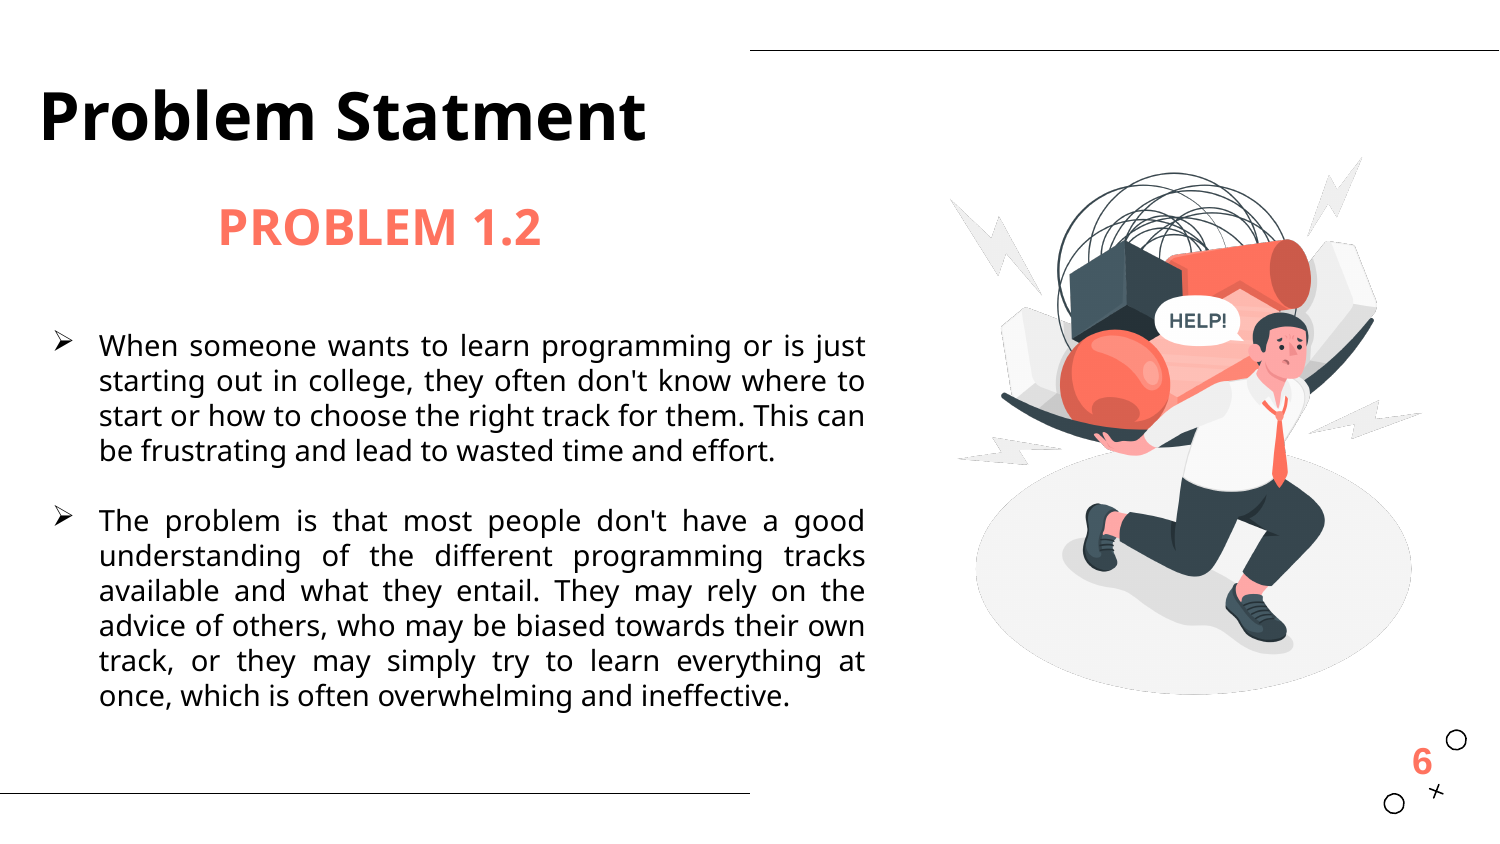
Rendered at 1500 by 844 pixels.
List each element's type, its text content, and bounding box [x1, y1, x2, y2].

title Problem Statment [16, 38, 671, 171]
title 1.2 PROBLEM [202, 188, 596, 271]
picture [903, 129, 1483, 709]
text_box 6 [1397, 730, 1469, 790]
text_box When someone wants to learn programming or is just starting out in college, they often don't know where to start or how to choose the right track for them. This can be frustrating and lead to wasted time and effort. The problem is that most people don't have a good understanding of the different programming tracks available and what they entail. They may rely on the advice of others, who may be biased towards their own track, or they may simply try to learn everything at once, which is often overwhelming and ineffective. [37, 319, 882, 789]
